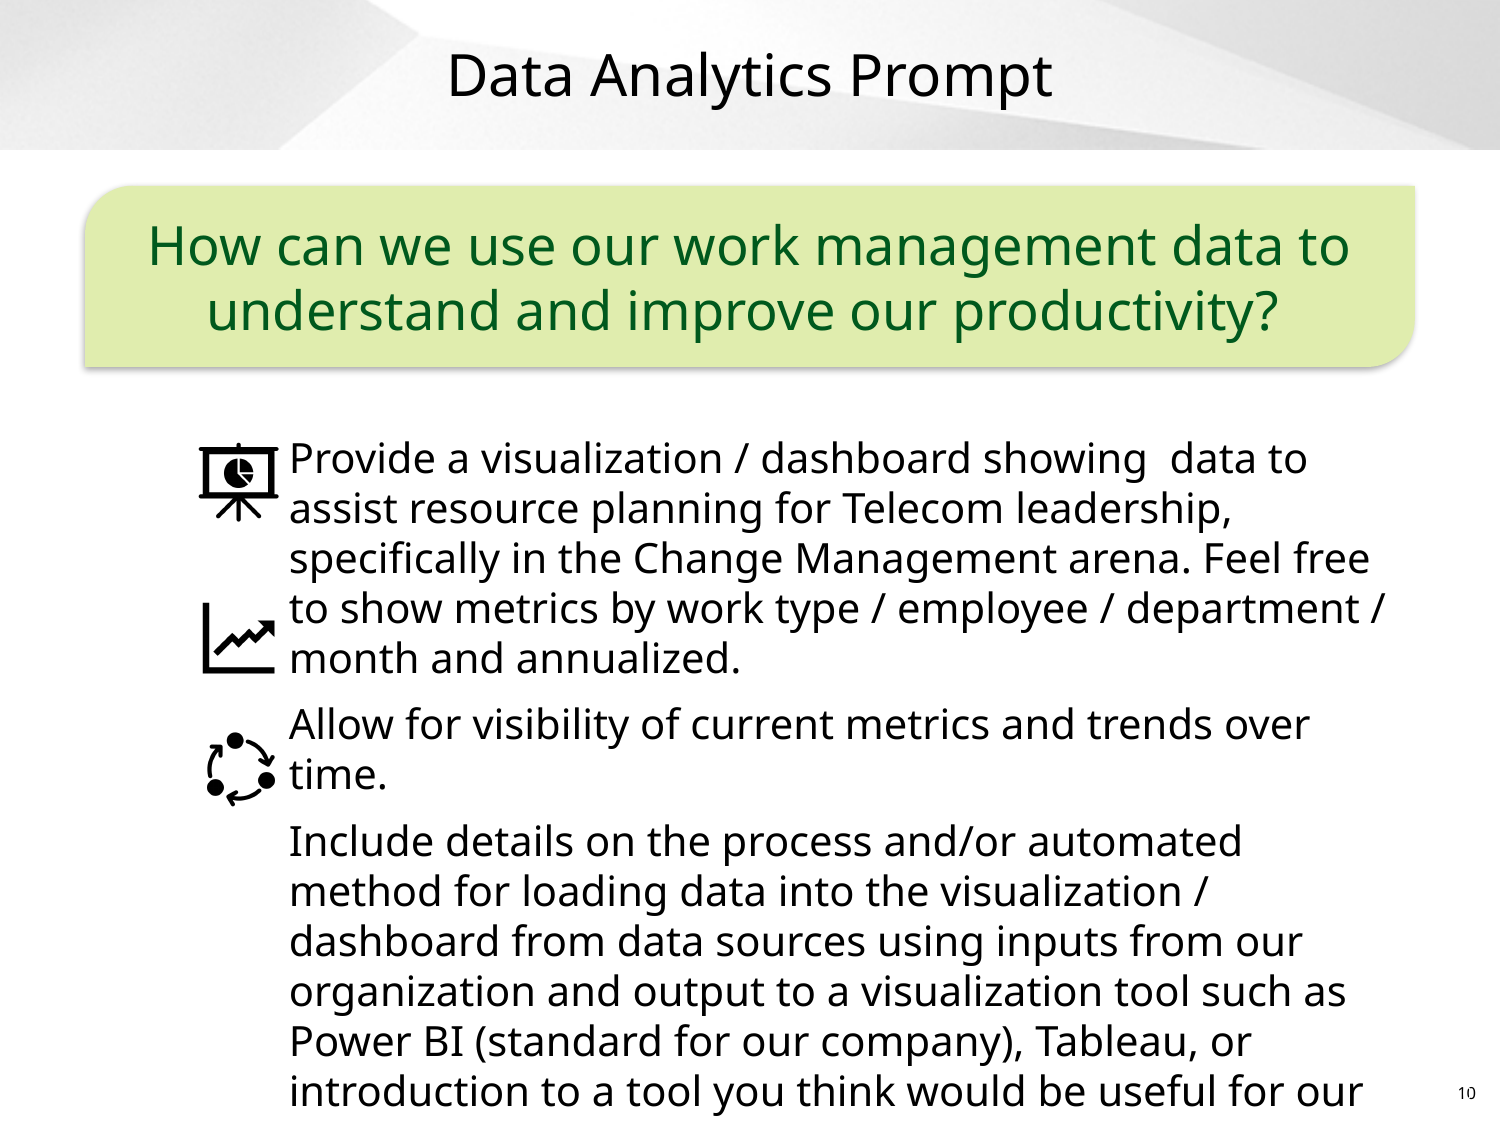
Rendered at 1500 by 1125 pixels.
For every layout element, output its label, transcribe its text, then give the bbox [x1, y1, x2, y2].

picture [0, 0, 1500, 150]
text_box How can we use our work management data to understand and improve our productivity? [85, 185, 1415, 367]
list Provide a visualization / dashboard showing data to assist resource planning for Telecom leadership, specifically in the Change Management arena. Feel free to show metrics by work type / employee / department / month and annualized. Allow for visibility of current metrics and trends over time. Include details on the process and/or automated method for loading data into the visualization / dashboard from data sources using inputs from our organization and output to a visualization tool such as Power BI (standard for our company), Tableau, or introduction to a tool you think would be useful for our organization. [288, 431, 1406, 1009]
picture [188, 718, 289, 819]
picture [188, 588, 289, 689]
title Data Analytics Prompt [45, 23, 1455, 124]
picture [188, 431, 289, 532]
